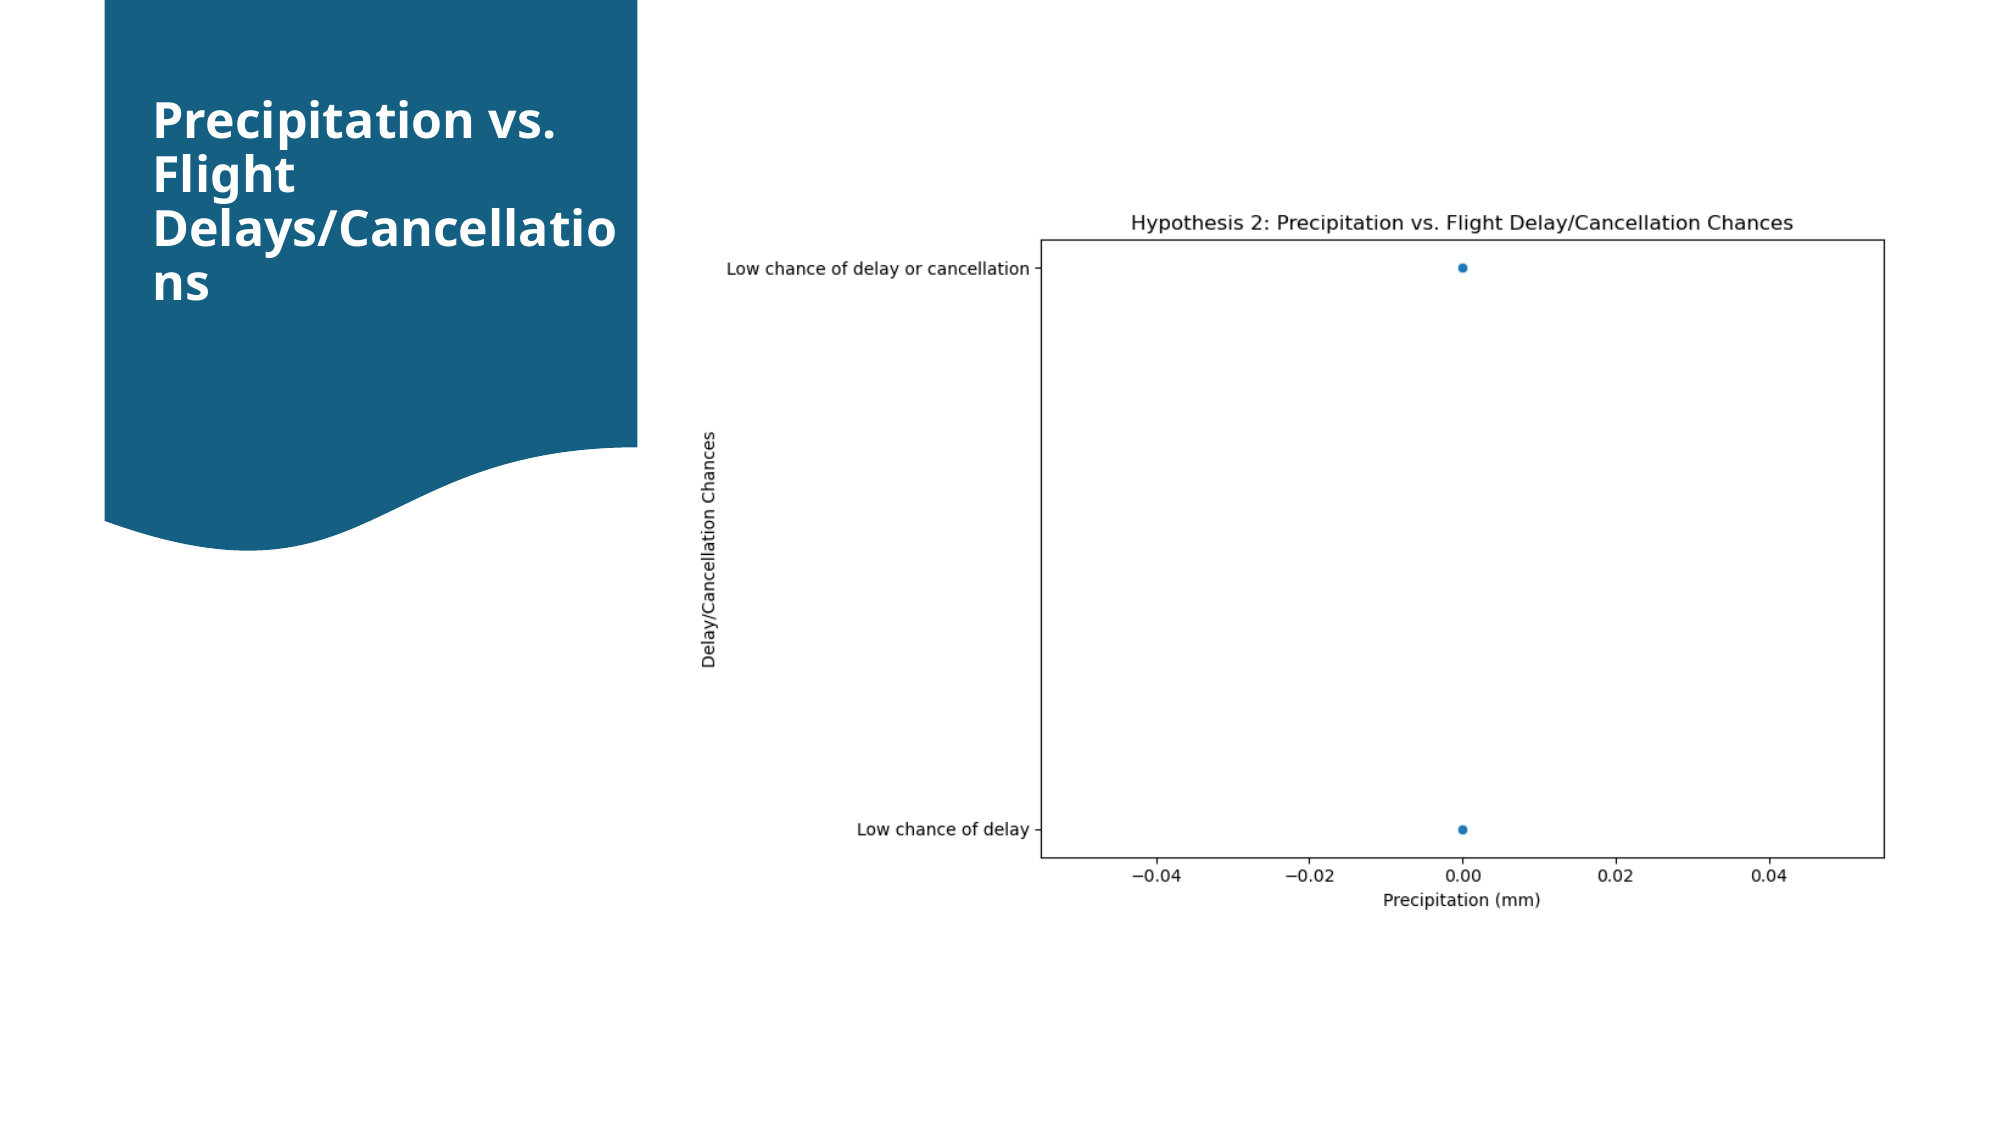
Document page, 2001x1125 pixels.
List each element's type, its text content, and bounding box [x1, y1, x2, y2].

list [689, 203, 1897, 922]
text_box [103, 0, 640, 553]
title Precipitation vs. Flight Delays/Cancellations [137, 28, 638, 434]
